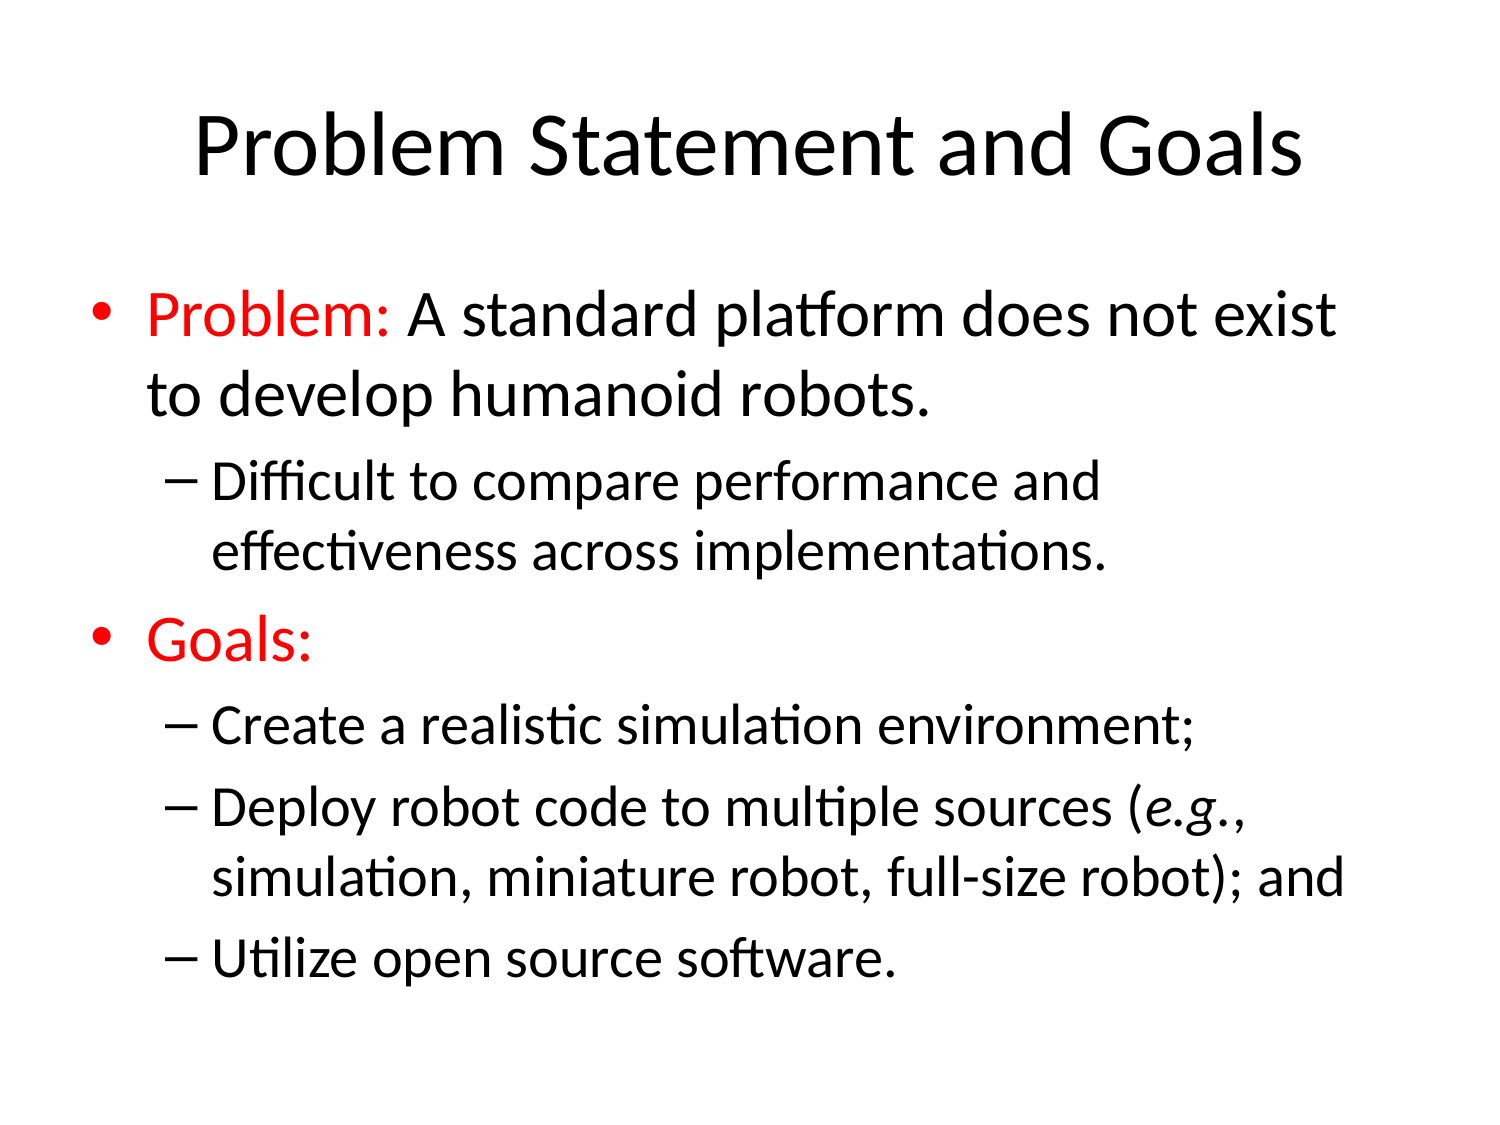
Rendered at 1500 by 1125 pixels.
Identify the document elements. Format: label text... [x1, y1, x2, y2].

list Problem: A standard platform does not exist to develop humanoid robots. Difficult to compare performance and effectiveness across implementations. Goals: Create a realistic simulation environment; Deploy robot code to multiple sources (e.g., simulation, miniature robot, full-size robot); and Utilize open source software. [75, 262, 1425, 1005]
title Problem Statement and Goals [75, 45, 1425, 233]
